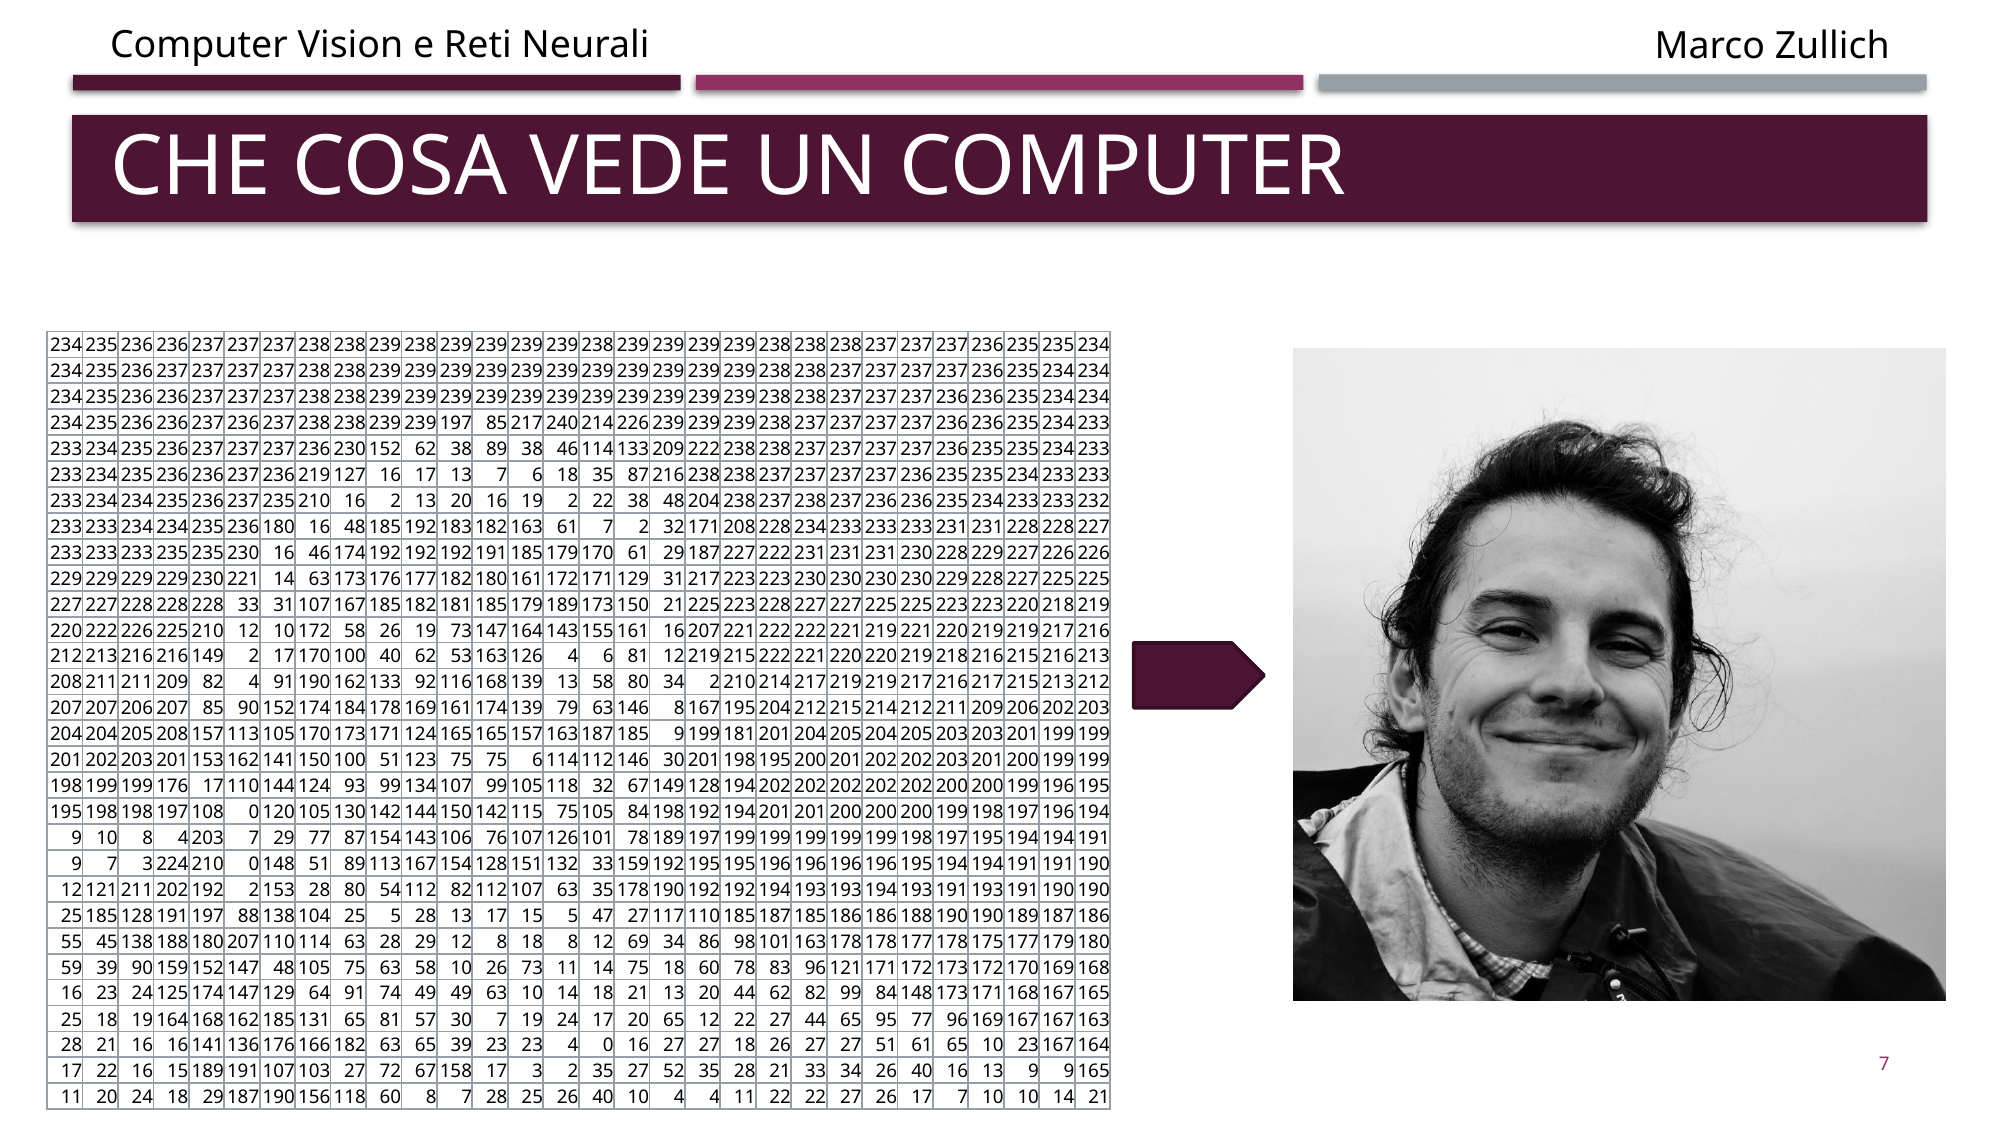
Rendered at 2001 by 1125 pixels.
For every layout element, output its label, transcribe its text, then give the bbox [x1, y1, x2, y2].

table_cell 233 [48, 462, 82, 486]
table_cell 238 [296, 384, 330, 408]
table_cell 73 [509, 955, 542, 979]
table_cell 124 [296, 773, 330, 797]
table_cell 187 [757, 903, 790, 927]
table_cell 216 [119, 643, 153, 668]
table_cell 101 [580, 825, 613, 849]
table_cell 199 [1040, 721, 1074, 745]
table_cell 107 [509, 825, 542, 849]
table_cell 14 [580, 955, 613, 979]
table_cell 105 [261, 721, 294, 745]
table_cell 237 [225, 488, 259, 512]
table_cell 185 [367, 592, 401, 616]
table_cell 21 [650, 592, 684, 616]
table_cell 17 [473, 1058, 507, 1082]
table_cell 31 [261, 592, 294, 616]
table_cell 196 [757, 851, 790, 875]
table_cell 191 [225, 1058, 259, 1082]
table_cell 16 [934, 1058, 967, 1082]
table_cell 65 [402, 1032, 436, 1056]
table_header 237 [190, 332, 223, 357]
table_cell 221 [721, 618, 755, 642]
table_header 236 [119, 332, 153, 357]
table_cell 114 [580, 436, 613, 460]
table_cell 239 [650, 358, 684, 382]
table_cell 233 [1040, 462, 1074, 486]
table_cell 60 [686, 955, 719, 979]
table_cell 211 [119, 669, 153, 694]
table_cell 203 [934, 721, 967, 745]
table_cell 228 [969, 566, 1003, 590]
table_cell 237 [261, 358, 294, 382]
table_cell 237 [261, 384, 294, 408]
table_header 239 [438, 332, 471, 357]
table_cell 189 [650, 825, 684, 849]
table_cell 225 [686, 592, 719, 616]
table_cell 27 [650, 1032, 684, 1056]
table_cell 29 [650, 540, 684, 564]
table_cell 44 [721, 980, 755, 1005]
table_cell 118 [544, 773, 578, 797]
table_cell 181 [438, 592, 471, 616]
table_cell 199 [828, 825, 861, 849]
table_cell 59 [48, 955, 82, 979]
table_cell 196 [863, 851, 897, 875]
table_cell 219 [686, 643, 719, 668]
table_cell 141 [190, 1032, 223, 1056]
table_cell 209 [650, 436, 684, 460]
table_cell 223 [969, 592, 1003, 616]
table_cell 237 [154, 358, 188, 382]
table_cell 155 [580, 618, 613, 642]
table_cell 203 [969, 721, 1003, 745]
table_cell 235 [154, 488, 188, 512]
table_cell 225 [154, 618, 188, 642]
table_cell 17 [580, 1006, 613, 1031]
table_cell 180 [190, 929, 223, 953]
table_cell 90 [225, 695, 259, 719]
table_cell 143 [402, 825, 436, 849]
table_cell 203 [190, 825, 223, 849]
table_cell 113 [225, 721, 259, 745]
table_cell 206 [1005, 695, 1038, 719]
table_cell 194 [934, 851, 967, 875]
table_cell 211 [934, 695, 967, 719]
table_cell 80 [331, 877, 365, 901]
table_cell 171 [580, 566, 613, 590]
table_cell 195 [757, 747, 790, 771]
table_cell 228 [1005, 514, 1038, 538]
table_cell 239 [544, 358, 578, 382]
table_cell 7 [473, 1006, 507, 1031]
table_cell 23 [83, 980, 117, 1005]
table_cell 237 [792, 462, 826, 486]
table_cell 17 [473, 903, 507, 927]
table_cell 157 [509, 721, 542, 745]
table_cell 73 [438, 618, 471, 642]
table_cell 116 [438, 669, 471, 694]
table_cell 13 [650, 980, 684, 1005]
table_cell 200 [863, 799, 897, 823]
table_cell 234 [969, 488, 1003, 512]
table_cell 64 [296, 980, 330, 1005]
table_cell 198 [721, 747, 755, 771]
table_cell 217 [898, 669, 932, 694]
table_cell 28 [48, 1032, 82, 1056]
table_cell 233 [48, 540, 82, 564]
table_cell 201 [757, 799, 790, 823]
table_cell 18 [509, 929, 542, 953]
table_cell 127 [331, 462, 365, 486]
table_cell 53 [438, 643, 471, 668]
table_cell 99 [828, 980, 861, 1005]
table_cell 235 [83, 384, 117, 408]
table_cell 237 [863, 358, 897, 382]
table_cell 107 [296, 592, 330, 616]
table_cell 19 [119, 1006, 153, 1031]
table_cell 21 [1076, 1084, 1109, 1108]
table_cell 239 [509, 384, 542, 408]
table_cell 167 [686, 695, 719, 719]
table_cell 236 [898, 488, 932, 512]
table_cell 239 [509, 358, 542, 382]
table_cell 208 [154, 721, 188, 745]
table_cell 10 [969, 1032, 1003, 1056]
table_cell 192 [686, 877, 719, 901]
table_cell 26 [863, 1084, 897, 1108]
table_cell 223 [757, 566, 790, 590]
table_cell 190 [934, 903, 967, 927]
table_cell 8 [650, 695, 684, 719]
table_cell 239 [367, 384, 401, 408]
table_cell 193 [969, 877, 1003, 901]
table_cell 235 [154, 540, 188, 564]
table_cell 29 [261, 825, 294, 849]
table_cell 219 [863, 618, 897, 642]
table_cell 237 [828, 436, 861, 460]
table_cell 143 [544, 618, 578, 642]
table_cell 225 [898, 592, 932, 616]
table_cell 204 [863, 721, 897, 745]
table_cell 237 [190, 436, 223, 460]
table_cell 187 [1040, 903, 1074, 927]
table_cell 139 [509, 669, 542, 694]
table_cell 98 [721, 929, 755, 953]
table_cell 172 [544, 566, 578, 590]
table_cell 150 [296, 747, 330, 771]
table_cell 212 [898, 695, 932, 719]
table_cell 35 [686, 1058, 719, 1082]
table_cell 182 [331, 1032, 365, 1056]
table_cell 237 [828, 358, 861, 382]
table_cell 163 [473, 643, 507, 668]
table_cell 161 [615, 618, 649, 642]
table_cell 198 [969, 799, 1003, 823]
table_cell 226 [1040, 540, 1074, 564]
table_cell 180 [473, 566, 507, 590]
table_cell 207 [48, 695, 82, 719]
table_cell 230 [190, 566, 223, 590]
table_cell 40 [367, 643, 401, 668]
table_cell 26 [757, 1032, 790, 1056]
table_cell 2 [367, 488, 401, 512]
table_cell 18 [544, 462, 578, 486]
table_cell 200 [1005, 747, 1038, 771]
table_cell 234 [1076, 384, 1109, 408]
table_cell 63 [331, 929, 365, 953]
table_header 239 [509, 332, 542, 357]
table_cell 74 [367, 980, 401, 1005]
table_cell 200 [969, 773, 1003, 797]
table_cell 199 [686, 721, 719, 745]
table_cell 28 [402, 903, 436, 927]
table_cell 210 [190, 618, 223, 642]
table_cell 235 [119, 462, 153, 486]
table_cell 81 [615, 643, 649, 668]
table_cell 201 [686, 747, 719, 771]
table_header 238 [402, 332, 436, 357]
table_cell 112 [473, 877, 507, 901]
table_cell 65 [650, 1006, 684, 1031]
table_cell 180 [1076, 929, 1109, 953]
table_cell 16 [473, 488, 507, 512]
table_cell 234 [48, 384, 82, 408]
table_cell 164 [154, 1006, 188, 1031]
table_cell 230 [331, 436, 365, 460]
table_cell 199 [83, 773, 117, 797]
table_cell 163 [544, 721, 578, 745]
table_cell 203 [119, 747, 153, 771]
table_cell 63 [473, 980, 507, 1005]
table_cell 169 [1040, 955, 1074, 979]
table_cell 154 [367, 825, 401, 849]
table_cell 231 [792, 540, 826, 564]
table_cell 193 [792, 877, 826, 901]
table_cell 30 [438, 1006, 471, 1031]
table_cell 233 [863, 514, 897, 538]
table_cell 3 [119, 851, 153, 875]
table_cell 107 [261, 1058, 294, 1082]
table_cell 187 [225, 1084, 259, 1108]
table_cell 126 [544, 825, 578, 849]
table_cell 239 [544, 384, 578, 408]
table_cell 35 [580, 877, 613, 901]
table_cell 239 [473, 358, 507, 382]
table_cell 12 [686, 1006, 719, 1031]
table_cell 195 [48, 799, 82, 823]
table_cell 27 [331, 1058, 365, 1082]
table_cell 28 [721, 1058, 755, 1082]
table_cell 211 [119, 877, 153, 901]
table_cell 133 [615, 436, 649, 460]
table_cell 161 [438, 695, 471, 719]
table_cell 9 [48, 851, 82, 875]
table_cell 239 [402, 410, 436, 434]
table_cell 239 [367, 358, 401, 382]
table_cell 10 [261, 618, 294, 642]
table_cell 233 [1040, 488, 1074, 512]
table_cell 104 [296, 903, 330, 927]
table_cell 158 [438, 1058, 471, 1082]
table_cell 202 [792, 773, 826, 797]
table_cell 86 [686, 929, 719, 953]
table_cell 217 [686, 566, 719, 590]
table_cell 239 [473, 384, 507, 408]
table_cell 130 [331, 799, 365, 823]
table_cell 229 [969, 540, 1003, 564]
table_cell 196 [1040, 773, 1074, 797]
table_cell 114 [296, 929, 330, 953]
table_cell 236 [863, 488, 897, 512]
table_cell 236 [190, 462, 223, 486]
table_header 235 [1040, 332, 1074, 357]
table_cell 17 [261, 643, 294, 668]
table_cell 236 [119, 410, 153, 434]
table_cell 199 [792, 825, 826, 849]
table_cell 235 [1005, 436, 1038, 460]
table_cell 168 [1005, 980, 1038, 1005]
table_cell 235 [119, 436, 153, 460]
table_cell 121 [83, 877, 117, 901]
table_cell 193 [898, 877, 932, 901]
table_cell 76 [473, 825, 507, 849]
table_cell 17 [402, 462, 436, 486]
table_cell 227 [792, 592, 826, 616]
table_cell 91 [331, 980, 365, 1005]
table_cell 237 [757, 462, 790, 486]
table_cell 10 [509, 980, 542, 1005]
table_cell 21 [83, 1032, 117, 1056]
table_cell 222 [686, 436, 719, 460]
table_cell 10 [83, 825, 117, 849]
table_cell 234 [119, 488, 153, 512]
table_cell 222 [83, 618, 117, 642]
table_cell 115 [509, 799, 542, 823]
table_cell 30 [650, 747, 684, 771]
table_cell 208 [48, 669, 82, 694]
table_cell 237 [828, 410, 861, 434]
table_cell 200 [934, 773, 967, 797]
table_cell 162 [225, 1006, 259, 1031]
table_cell 18 [83, 1006, 117, 1031]
table_cell 216 [154, 643, 188, 668]
table_cell 239 [650, 410, 684, 434]
table_cell 219 [296, 462, 330, 486]
table_cell 93 [331, 773, 365, 797]
table_cell 219 [863, 669, 897, 694]
table_cell 217 [969, 669, 1003, 694]
table_cell 172 [969, 955, 1003, 979]
table_cell 233 [48, 488, 82, 512]
table_cell 230 [792, 566, 826, 590]
table_cell 29 [402, 929, 436, 953]
table_cell 238 [721, 462, 755, 486]
table_cell 6 [509, 462, 542, 486]
table_cell 234 [1076, 358, 1109, 382]
table_cell 232 [1076, 488, 1109, 512]
table_cell 61 [544, 514, 578, 538]
table_cell 237 [863, 384, 897, 408]
table_cell 238 [721, 488, 755, 512]
table_cell 92 [402, 669, 436, 694]
table_cell 24 [119, 980, 153, 1005]
table_cell 239 [686, 358, 719, 382]
table_cell 23 [509, 1032, 542, 1056]
table_cell 215 [1005, 669, 1038, 694]
table_cell 131 [296, 1006, 330, 1031]
table_header 237 [934, 332, 967, 357]
table_cell 16 [650, 618, 684, 642]
table_cell 19 [509, 488, 542, 512]
table_cell 176 [367, 566, 401, 590]
table_cell 75 [615, 955, 649, 979]
table_cell 199 [1040, 747, 1074, 771]
table_cell 8 [119, 825, 153, 849]
table_cell 185 [367, 514, 401, 538]
table_cell 175 [969, 929, 1003, 953]
table_cell 214 [757, 669, 790, 694]
table_cell 233 [48, 436, 82, 460]
table_header 238 [828, 332, 861, 357]
table_cell 110 [261, 929, 294, 953]
table_cell 148 [898, 980, 932, 1005]
table_cell 237 [863, 410, 897, 434]
table_cell 20 [438, 488, 471, 512]
table_cell 191 [473, 540, 507, 564]
table_cell 199 [721, 825, 755, 849]
table_cell 234 [1005, 462, 1038, 486]
table_cell 164 [509, 618, 542, 642]
table_cell 178 [615, 877, 649, 901]
table_cell 203 [934, 747, 967, 771]
table_cell 190 [296, 669, 330, 694]
table_cell 173 [580, 592, 613, 616]
table_cell 201 [792, 799, 826, 823]
table_cell 229 [934, 566, 967, 590]
table_cell 100 [331, 643, 365, 668]
table_cell 239 [402, 358, 436, 382]
table_cell 198 [650, 799, 684, 823]
table_cell 2 [615, 514, 649, 538]
table_cell 11 [721, 1084, 755, 1108]
table_cell 7 [580, 514, 613, 538]
table_cell 207 [225, 929, 259, 953]
table_cell 233 [119, 540, 153, 564]
table_cell 32 [650, 514, 684, 538]
table_cell 89 [473, 436, 507, 460]
table_cell 178 [934, 929, 967, 953]
table_cell 0 [580, 1032, 613, 1056]
table_cell 101 [757, 929, 790, 953]
table_cell 197 [438, 410, 471, 434]
table_cell 207 [154, 695, 188, 719]
table_cell 220 [863, 643, 897, 668]
table_cell 153 [190, 747, 223, 771]
table_cell 227 [1005, 540, 1038, 564]
table_cell 27 [686, 1032, 719, 1056]
table_cell 234 [83, 462, 117, 486]
table_cell 228 [757, 592, 790, 616]
table_cell 65 [828, 1006, 861, 1031]
table_cell 239 [438, 358, 471, 382]
table_cell 194 [1040, 825, 1074, 849]
table_cell 217 [792, 669, 826, 694]
table_cell 219 [828, 669, 861, 694]
table_cell 186 [1076, 903, 1109, 927]
table_cell 236 [969, 358, 1003, 382]
table_cell 165 [473, 721, 507, 745]
table_header 239 [473, 332, 507, 357]
table_cell 239 [580, 384, 613, 408]
table_cell 237 [225, 384, 259, 408]
table_cell 197 [1005, 799, 1038, 823]
table_cell 138 [119, 929, 153, 953]
table_cell 208 [721, 514, 755, 538]
table_cell 82 [190, 669, 223, 694]
table_cell 220 [1005, 592, 1038, 616]
table_cell 96 [934, 1006, 967, 1031]
table_cell 204 [48, 721, 82, 745]
table_cell 152 [367, 436, 401, 460]
table_cell 128 [686, 773, 719, 797]
table_cell 237 [898, 410, 932, 434]
table_cell 34 [650, 669, 684, 694]
table_cell 226 [1076, 540, 1109, 564]
table_cell 194 [757, 877, 790, 901]
table_cell 132 [544, 851, 578, 875]
table_cell 9 [1040, 1058, 1074, 1082]
table_cell 198 [119, 799, 153, 823]
table_cell 235 [969, 436, 1003, 460]
table_cell 162 [331, 669, 365, 694]
table_cell 185 [509, 540, 542, 564]
table_cell 239 [615, 384, 649, 408]
table_cell 173 [934, 980, 967, 1005]
table_cell 237 [190, 358, 223, 382]
table_cell 4 [154, 825, 188, 849]
table_header 238 [331, 332, 365, 357]
table_cell 33 [225, 592, 259, 616]
table_cell 6 [509, 747, 542, 771]
table_cell 27 [757, 1006, 790, 1031]
table_cell 235 [83, 410, 117, 434]
table_cell 7 [934, 1084, 967, 1108]
table_cell 194 [721, 799, 755, 823]
table_cell 162 [225, 747, 259, 771]
table_cell 49 [438, 980, 471, 1005]
table_cell 19 [509, 1006, 542, 1031]
table_cell 165 [1076, 1058, 1109, 1082]
table_cell 215 [1005, 643, 1038, 668]
table_cell 34 [650, 929, 684, 953]
table_cell 52 [650, 1058, 684, 1082]
table_cell 165 [438, 721, 471, 745]
table_cell 142 [367, 799, 401, 823]
table_cell 189 [190, 1058, 223, 1082]
table_cell 212 [48, 643, 82, 668]
table_cell 237 [898, 384, 932, 408]
table_cell 223 [934, 592, 967, 616]
table_cell 9 [650, 721, 684, 745]
table_cell 159 [154, 955, 188, 979]
table_cell 210 [721, 669, 755, 694]
table_cell 6 [580, 643, 613, 668]
table_cell 55 [48, 929, 82, 953]
table_cell 237 [190, 410, 223, 434]
table_cell 87 [331, 825, 365, 849]
table_cell 149 [190, 643, 223, 668]
table_cell 8 [402, 1084, 436, 1108]
table_cell 16 [119, 1032, 153, 1056]
table_cell 63 [296, 566, 330, 590]
table_cell 200 [828, 799, 861, 823]
table_cell 18 [721, 1032, 755, 1056]
table_cell 229 [119, 566, 153, 590]
table_cell 167 [1005, 1006, 1038, 1031]
table_cell 27 [828, 1032, 861, 1056]
table_cell 195 [898, 851, 932, 875]
table_cell 216 [934, 669, 967, 694]
table_cell 201 [154, 747, 188, 771]
table_cell 192 [686, 799, 719, 823]
table_cell 207 [83, 695, 117, 719]
table_cell 12 [438, 929, 471, 953]
table_cell 190 [1076, 877, 1109, 901]
table_cell 21 [615, 980, 649, 1005]
table_cell 7 [473, 462, 507, 486]
table_cell 171 [863, 955, 897, 979]
table_cell 221 [792, 643, 826, 668]
table_cell 195 [1076, 773, 1109, 797]
table_cell 235 [1005, 410, 1038, 434]
table_cell 233 [898, 514, 932, 538]
table_cell 237 [261, 436, 294, 460]
table_cell 5 [367, 903, 401, 927]
table_cell 82 [438, 877, 471, 901]
table_cell 77 [296, 825, 330, 849]
table_cell 105 [580, 799, 613, 823]
table_cell 45 [83, 929, 117, 953]
table_cell 198 [48, 773, 82, 797]
table_cell 170 [580, 540, 613, 564]
table_header 235 [83, 332, 117, 357]
table_cell 205 [898, 721, 932, 745]
table_cell 238 [296, 358, 330, 382]
table_cell 22 [83, 1058, 117, 1082]
table_cell 196 [828, 851, 861, 875]
table_cell 24 [544, 1006, 578, 1031]
table_cell 190 [969, 903, 1003, 927]
table_cell 31 [650, 566, 684, 590]
table_cell 197 [934, 825, 967, 849]
table_cell 4 [225, 669, 259, 694]
table_cell 63 [367, 1032, 401, 1056]
table_cell 216 [969, 643, 1003, 668]
table_cell 48 [650, 488, 684, 512]
table_cell 62 [402, 436, 436, 460]
table_cell 223 [721, 592, 755, 616]
table_cell 139 [509, 695, 542, 719]
table_cell 185 [83, 903, 117, 927]
table_cell 228 [119, 592, 153, 616]
table_cell 204 [792, 721, 826, 745]
table_cell 63 [367, 955, 401, 979]
table_cell 239 [438, 384, 471, 408]
table_cell 204 [757, 695, 790, 719]
table_cell 12 [48, 877, 82, 901]
table_cell 144 [261, 773, 294, 797]
table_cell 192 [402, 540, 436, 564]
table_cell 153 [261, 877, 294, 901]
table_cell 179 [509, 592, 542, 616]
table_cell 199 [1076, 747, 1109, 771]
table_cell 219 [1076, 592, 1109, 616]
table_cell 12 [580, 929, 613, 953]
table_cell 191 [1076, 825, 1109, 849]
table_cell 152 [261, 695, 294, 719]
table_cell 233 [1076, 436, 1109, 460]
table_cell 182 [438, 566, 471, 590]
table_cell 147 [225, 955, 259, 979]
table_cell 58 [402, 955, 436, 979]
table_cell 231 [828, 540, 861, 564]
table_cell 190 [1076, 851, 1109, 875]
table_cell 128 [119, 903, 153, 927]
table_cell 2 [225, 643, 259, 668]
table_cell 225 [1040, 566, 1074, 590]
table_cell 238 [296, 410, 330, 434]
table_cell 61 [615, 540, 649, 564]
table_cell 113 [367, 851, 401, 875]
table_cell 144 [402, 799, 436, 823]
table_header 236 [154, 332, 188, 357]
table_cell 165 [1076, 980, 1109, 1005]
table_cell 234 [83, 488, 117, 512]
table_cell 10 [615, 1084, 649, 1108]
table_cell 147 [225, 980, 259, 1005]
table_cell 16 [296, 514, 330, 538]
table_cell 12 [650, 643, 684, 668]
table_cell 14 [1040, 1084, 1074, 1108]
table_cell 239 [650, 384, 684, 408]
table_cell 26 [473, 955, 507, 979]
table_cell 195 [969, 825, 1003, 849]
table_cell 57 [402, 1006, 436, 1031]
table_cell 234 [1040, 410, 1074, 434]
table_cell 239 [686, 384, 719, 408]
table_cell 236 [969, 410, 1003, 434]
table_cell 128 [473, 851, 507, 875]
table_cell 58 [331, 618, 365, 642]
table_cell 28 [367, 929, 401, 953]
table_cell 238 [721, 436, 755, 460]
table_cell 46 [544, 436, 578, 460]
table_cell 107 [509, 877, 542, 901]
table_cell 204 [83, 721, 117, 745]
table_cell 240 [544, 410, 578, 434]
table_header 239 [650, 332, 684, 357]
table_cell 22 [721, 1006, 755, 1031]
table_cell 182 [473, 514, 507, 538]
table_cell 170 [1005, 955, 1038, 979]
table_cell 15 [154, 1058, 188, 1082]
table_cell 141 [261, 747, 294, 771]
table_cell 11 [48, 1084, 82, 1108]
table_cell 168 [190, 1006, 223, 1031]
table_cell 5 [544, 903, 578, 927]
table_cell 211 [83, 669, 117, 694]
table_cell 3 [509, 1058, 542, 1082]
table_cell 40 [580, 1084, 613, 1108]
table_cell 195 [686, 851, 719, 875]
table_cell 8 [473, 929, 507, 953]
table_cell 190 [650, 877, 684, 901]
table_cell 48 [331, 514, 365, 538]
table_cell 194 [1076, 799, 1109, 823]
table_cell 4 [686, 1084, 719, 1108]
table_cell 202 [863, 747, 897, 771]
table_cell 199 [1005, 773, 1038, 797]
table_cell 197 [686, 825, 719, 849]
table_cell 222 [757, 540, 790, 564]
table_cell 107 [438, 773, 471, 797]
table_cell 51 [296, 851, 330, 875]
table_cell 9 [1005, 1058, 1038, 1082]
table_cell 188 [898, 903, 932, 927]
table_cell 18 [580, 980, 613, 1005]
table_cell 167 [1040, 1006, 1074, 1031]
table_cell 212 [1076, 669, 1109, 694]
table_cell 10 [438, 955, 471, 979]
table_cell 21 [757, 1058, 790, 1082]
table_cell 123 [402, 747, 436, 771]
table_cell 202 [1040, 695, 1074, 719]
table_cell 7 [83, 851, 117, 875]
table_cell 176 [154, 773, 188, 797]
table_cell 78 [615, 825, 649, 849]
table_cell 231 [934, 514, 967, 538]
table_cell 108 [190, 799, 223, 823]
table_cell 16 [615, 1032, 649, 1056]
table_cell 209 [154, 669, 188, 694]
table_cell 192 [650, 851, 684, 875]
table_cell 230 [828, 566, 861, 590]
table_cell 194 [863, 877, 897, 901]
table_cell 171 [686, 514, 719, 538]
table_cell 209 [969, 695, 1003, 719]
table_cell 13 [969, 1058, 1003, 1082]
table_cell 233 [1076, 462, 1109, 486]
table_cell 164 [1076, 1032, 1109, 1056]
table_cell 61 [898, 1032, 932, 1056]
table_cell 180 [261, 514, 294, 538]
table_cell 187 [686, 540, 719, 564]
table_header 238 [296, 332, 330, 357]
picture [1293, 348, 1947, 1002]
table_cell 201 [1005, 721, 1038, 745]
table_cell 22 [792, 1084, 826, 1108]
table_cell 25 [48, 903, 82, 927]
table_cell 172 [296, 618, 330, 642]
table_cell 112 [402, 877, 436, 901]
table_cell 220 [934, 618, 967, 642]
table_cell 235 [934, 462, 967, 486]
table_cell 75 [331, 955, 365, 979]
table_cell 202 [863, 773, 897, 797]
table_cell 75 [544, 799, 578, 823]
table_cell 224 [154, 851, 188, 875]
table_cell 163 [1076, 1006, 1109, 1031]
table_cell 210 [296, 488, 330, 512]
table_cell 234 [48, 410, 82, 434]
table_cell 235 [83, 358, 117, 382]
table_cell 23 [1005, 1032, 1038, 1056]
table_cell 100 [331, 747, 365, 771]
table_cell 238 [757, 384, 790, 408]
table_header 237 [898, 332, 932, 357]
table_cell 112 [580, 747, 613, 771]
table_cell 178 [863, 929, 897, 953]
table_cell 47 [580, 903, 613, 927]
table_cell 222 [757, 618, 790, 642]
table_cell 156 [296, 1084, 330, 1108]
table_cell 159 [615, 851, 649, 875]
table_cell 106 [438, 825, 471, 849]
table_cell 202 [898, 773, 932, 797]
table_cell 227 [721, 540, 755, 564]
table_cell 236 [898, 462, 932, 486]
table_cell 20 [686, 980, 719, 1005]
table_cell 182 [402, 592, 436, 616]
table_cell 13 [438, 462, 471, 486]
table_cell 230 [898, 566, 932, 590]
table_cell 201 [48, 747, 82, 771]
table_cell 203 [1076, 695, 1109, 719]
table_cell 77 [898, 1006, 932, 1031]
table_cell 214 [863, 695, 897, 719]
table_cell 193 [828, 877, 861, 901]
table_cell 38 [438, 436, 471, 460]
table_cell 8 [544, 929, 578, 953]
table_cell 234 [1040, 358, 1074, 382]
table_cell 198 [83, 799, 117, 823]
table_cell 234 [1040, 384, 1074, 408]
table_cell 27 [615, 903, 649, 927]
table_cell 177 [402, 566, 436, 590]
table_cell 217 [509, 410, 542, 434]
table_cell 138 [261, 903, 294, 927]
table_cell 236 [154, 384, 188, 408]
table_cell 185 [615, 721, 649, 745]
table_cell 197 [154, 799, 188, 823]
table_cell 65 [331, 1006, 365, 1031]
table_header 234 [48, 332, 82, 357]
text_box [1131, 641, 1266, 710]
table_cell 215 [828, 695, 861, 719]
table_cell 67 [615, 773, 649, 797]
table_cell 220 [828, 643, 861, 668]
table_cell 191 [1005, 851, 1038, 875]
table_cell 186 [828, 903, 861, 927]
table_cell 24 [119, 1084, 153, 1108]
table_cell 229 [48, 566, 82, 590]
table_cell 185 [473, 592, 507, 616]
table_cell 195 [721, 851, 755, 875]
table_cell 226 [615, 410, 649, 434]
table_cell 15 [509, 903, 542, 927]
table_cell 235 [190, 514, 223, 538]
table_cell 34 [828, 1058, 861, 1082]
table_cell 192 [190, 877, 223, 901]
table_cell 236 [154, 462, 188, 486]
table_cell 183 [438, 514, 471, 538]
table_cell 90 [119, 955, 153, 979]
table_cell 216 [1040, 643, 1074, 668]
table_cell 228 [757, 514, 790, 538]
table_cell 238 [757, 410, 790, 434]
table_cell 110 [225, 773, 259, 797]
table_cell 238 [686, 462, 719, 486]
table_cell 177 [1005, 929, 1038, 953]
slide_number 7 [1732, 1034, 1905, 1095]
table_cell 133 [367, 669, 401, 694]
table_cell 189 [544, 592, 578, 616]
table_cell 173 [331, 721, 365, 745]
table_cell 185 [792, 903, 826, 927]
table_cell 72 [367, 1058, 401, 1082]
table_cell 25 [331, 903, 365, 927]
table_header 238 [580, 332, 613, 357]
table_cell 213 [83, 643, 117, 668]
table_cell 226 [119, 618, 153, 642]
table_cell 7 [225, 825, 259, 849]
table_cell 171 [969, 980, 1003, 1005]
table_cell 35 [580, 462, 613, 486]
table_cell 17 [898, 1084, 932, 1108]
table_cell 167 [1040, 980, 1074, 1005]
table_cell 27 [792, 1032, 826, 1056]
table_cell 152 [190, 955, 223, 979]
table_cell 40 [898, 1058, 932, 1082]
table_cell 233 [1076, 410, 1109, 434]
table_cell 218 [1040, 592, 1074, 616]
table_cell 27 [828, 1084, 861, 1108]
table_header 239 [615, 332, 649, 357]
table_cell 191 [934, 877, 967, 901]
table_cell 192 [367, 540, 401, 564]
table_cell 201 [969, 747, 1003, 771]
table_header 234 [1076, 332, 1109, 357]
table_cell 121 [828, 955, 861, 979]
table_cell 231 [969, 514, 1003, 538]
table_cell 228 [190, 592, 223, 616]
table_cell 219 [969, 618, 1003, 642]
table_cell 207 [686, 618, 719, 642]
table_cell 235 [190, 540, 223, 564]
table_cell 227 [828, 592, 861, 616]
table_cell 236 [119, 358, 153, 382]
title Che cosa vede un computer [95, 124, 1905, 219]
table_cell 236 [969, 384, 1003, 408]
table_cell 136 [225, 1032, 259, 1056]
table_cell 67 [402, 1058, 436, 1082]
table_cell 221 [828, 618, 861, 642]
table_cell 20 [615, 1006, 649, 1031]
table_cell 236 [225, 514, 259, 538]
table_cell 197 [190, 903, 223, 927]
table_header 235 [1005, 332, 1038, 357]
table_cell 221 [898, 618, 932, 642]
table_cell 10 [969, 1084, 1003, 1108]
table_cell 236 [934, 436, 967, 460]
table_cell 237 [261, 410, 294, 434]
table_cell 236 [934, 410, 967, 434]
table_cell 239 [721, 384, 755, 408]
table_cell 80 [615, 669, 649, 694]
table_cell 27 [615, 1058, 649, 1082]
table_cell 237 [828, 488, 861, 512]
table_cell 169 [402, 695, 436, 719]
table_cell 233 [83, 514, 117, 538]
table_cell 198 [898, 825, 932, 849]
table_cell 81 [367, 1006, 401, 1031]
table_cell 149 [650, 773, 684, 797]
table_cell 230 [863, 566, 897, 590]
table_cell 239 [402, 384, 436, 408]
table_cell 229 [83, 566, 117, 590]
table_cell 63 [580, 695, 613, 719]
table_cell 202 [83, 747, 117, 771]
table_cell 146 [615, 747, 649, 771]
table_header 238 [757, 332, 790, 357]
table_cell 199 [934, 799, 967, 823]
table_cell 200 [898, 799, 932, 823]
table_cell 170 [296, 643, 330, 668]
table_cell 10 [1005, 1084, 1038, 1108]
table_cell 227 [1005, 566, 1038, 590]
table_cell 237 [934, 358, 967, 382]
table_cell 54 [367, 877, 401, 901]
table_cell 194 [969, 851, 1003, 875]
table_cell 225 [1076, 566, 1109, 590]
table_cell 117 [650, 903, 684, 927]
table_cell 215 [721, 643, 755, 668]
table_cell 222 [792, 618, 826, 642]
table_cell 227 [1076, 514, 1109, 538]
table_cell 29 [190, 1084, 223, 1108]
table_cell 181 [721, 721, 755, 745]
table_cell 205 [119, 721, 153, 745]
table_cell 174 [296, 695, 330, 719]
table_cell 234 [154, 514, 188, 538]
table_cell 0 [225, 799, 259, 823]
table_cell 28 [296, 877, 330, 901]
table_cell 32 [580, 773, 613, 797]
table_cell 191 [154, 903, 188, 927]
table_cell 202 [757, 773, 790, 797]
table_cell 192 [402, 514, 436, 538]
table_cell 2 [544, 488, 578, 512]
table_cell 146 [615, 695, 649, 719]
table_cell 233 [48, 514, 82, 538]
table_cell 170 [296, 721, 330, 745]
table_cell 14 [261, 566, 294, 590]
table_cell 187 [580, 721, 613, 745]
table_cell 87 [615, 462, 649, 486]
table_cell 231 [863, 540, 897, 564]
table_cell 48 [261, 955, 294, 979]
table_cell 194 [1005, 825, 1038, 849]
table_cell 230 [225, 540, 259, 564]
table_cell 191 [1005, 877, 1038, 901]
table_cell 239 [367, 410, 401, 434]
table_cell 235 [934, 488, 967, 512]
table_cell 167 [402, 851, 436, 875]
table_cell 124 [402, 721, 436, 745]
table_cell 217 [1040, 618, 1074, 642]
table_cell 237 [190, 384, 223, 408]
table_cell 236 [934, 384, 967, 408]
table_cell 88 [225, 903, 259, 927]
table_cell 126 [509, 643, 542, 668]
table_cell 18 [154, 1084, 188, 1108]
table_cell 79 [544, 695, 578, 719]
table_cell 238 [331, 358, 365, 382]
table_cell 150 [438, 799, 471, 823]
table_cell 134 [402, 773, 436, 797]
table_cell 199 [757, 825, 790, 849]
table_cell 228 [1040, 514, 1074, 538]
table_cell 39 [438, 1032, 471, 1056]
table_cell 237 [225, 436, 259, 460]
table_cell 220 [48, 618, 82, 642]
table_cell 201 [828, 747, 861, 771]
table_cell 238 [331, 410, 365, 434]
table_cell 173 [331, 566, 365, 590]
table_cell 2 [225, 877, 259, 901]
table_cell 11 [544, 955, 578, 979]
table_cell 195 [721, 695, 755, 719]
table_cell 184 [331, 695, 365, 719]
table_cell 216 [1076, 618, 1109, 642]
table_cell 236 [154, 436, 188, 460]
table_cell 192 [721, 877, 755, 901]
table_cell 179 [1040, 929, 1074, 953]
table_cell 236 [225, 410, 259, 434]
table_cell 169 [969, 1006, 1003, 1031]
table_cell 239 [580, 358, 613, 382]
table_cell 206 [119, 695, 153, 719]
table_cell 125 [154, 980, 188, 1005]
table_cell 167 [331, 592, 365, 616]
table_cell 236 [261, 462, 294, 486]
table_cell 22 [580, 488, 613, 512]
table_cell 39 [83, 955, 117, 979]
table_cell 16 [261, 540, 294, 564]
table_cell 120 [261, 799, 294, 823]
table_cell 83 [757, 955, 790, 979]
table_cell 235 [969, 462, 1003, 486]
table_cell 188 [154, 929, 188, 953]
table_cell 18 [650, 955, 684, 979]
table_cell 75 [438, 747, 471, 771]
table_cell 82 [792, 980, 826, 1005]
table_cell 234 [1040, 436, 1074, 460]
table_cell 46 [296, 540, 330, 564]
table_cell 105 [296, 799, 330, 823]
table_cell 62 [402, 643, 436, 668]
table_cell 238 [757, 358, 790, 382]
table_cell 84 [615, 799, 649, 823]
table_header 238 [792, 332, 826, 357]
table_cell 16 [331, 488, 365, 512]
table_cell 237 [225, 462, 259, 486]
table_cell 173 [934, 955, 967, 979]
table_cell 227 [48, 592, 82, 616]
table_cell 161 [509, 566, 542, 590]
table_cell 75 [473, 747, 507, 771]
table_cell 129 [261, 980, 294, 1005]
table_cell 178 [828, 929, 861, 953]
table_cell 0 [225, 851, 259, 875]
table_cell 4 [544, 643, 578, 668]
table_cell 235 [1005, 384, 1038, 408]
table_cell 214 [580, 410, 613, 434]
table_cell 26 [544, 1084, 578, 1108]
table_cell 26 [863, 1058, 897, 1082]
table_cell 201 [757, 721, 790, 745]
table_cell 63 [544, 877, 578, 901]
table_cell 238 [331, 384, 365, 408]
table_cell 13 [438, 903, 471, 927]
table_cell 91 [261, 669, 294, 694]
table_cell 174 [331, 540, 365, 564]
table_cell 190 [261, 1084, 294, 1108]
table_cell 228 [934, 540, 967, 564]
table_cell 84 [863, 980, 897, 1005]
table_cell 2 [544, 1058, 578, 1082]
table_cell 185 [261, 1006, 294, 1031]
table_header 237 [225, 332, 259, 357]
table_cell 171 [367, 721, 401, 745]
table_cell 202 [828, 773, 861, 797]
table_cell 13 [402, 488, 436, 512]
table_cell 236 [154, 410, 188, 434]
table_cell 238 [757, 436, 790, 460]
table_cell 16 [367, 462, 401, 486]
table_cell 103 [296, 1058, 330, 1082]
table_cell 234 [48, 358, 82, 382]
table_cell 233 [83, 540, 117, 564]
table_cell 236 [119, 384, 153, 408]
table_cell 69 [615, 929, 649, 953]
table_cell 35 [580, 1058, 613, 1082]
table_cell 234 [792, 514, 826, 538]
table_cell 166 [296, 1032, 330, 1056]
table_cell 199 [119, 773, 153, 797]
table_cell 33 [580, 851, 613, 875]
table_cell 237 [863, 462, 897, 486]
table_cell 230 [898, 540, 932, 564]
table_cell 228 [154, 592, 188, 616]
table_cell 235 [261, 488, 294, 512]
table_cell 33 [792, 1058, 826, 1082]
table_cell 150 [615, 592, 649, 616]
table_cell 9 [48, 825, 82, 849]
table_cell 192 [438, 540, 471, 564]
table_cell 218 [934, 643, 967, 668]
table_cell 239 [721, 410, 755, 434]
table_cell 239 [615, 358, 649, 382]
table_cell 196 [1040, 799, 1074, 823]
table_cell 196 [792, 851, 826, 875]
table_cell 12 [225, 618, 259, 642]
table_cell 237 [898, 436, 932, 460]
table_cell 2 [686, 669, 719, 694]
table_cell 235 [1005, 358, 1038, 382]
table_cell 38 [615, 488, 649, 512]
table_cell 204 [686, 488, 719, 512]
table_cell 202 [154, 877, 188, 901]
table_header 237 [863, 332, 897, 357]
table_cell 219 [898, 643, 932, 668]
table_cell 151 [509, 851, 542, 875]
table_cell 200 [792, 747, 826, 771]
table_cell 99 [473, 773, 507, 797]
table_cell 85 [190, 695, 223, 719]
table_cell 114 [544, 747, 578, 771]
table_cell 239 [721, 358, 755, 382]
table_cell 96 [792, 955, 826, 979]
table_header 236 [969, 332, 1003, 357]
table_cell 118 [331, 1084, 365, 1108]
table_cell 7 [438, 1084, 471, 1108]
table_cell 142 [473, 799, 507, 823]
table_cell 148 [261, 851, 294, 875]
table_cell 78 [721, 955, 755, 979]
table_cell 237 [792, 410, 826, 434]
table_cell 167 [1040, 1032, 1074, 1056]
table_cell 17 [48, 1058, 82, 1082]
table_cell 199 [1076, 721, 1109, 745]
table_cell 4 [650, 1084, 684, 1108]
table_cell 14 [544, 980, 578, 1005]
table_cell 219 [1005, 618, 1038, 642]
table_cell 168 [473, 669, 507, 694]
table_cell 233 [828, 514, 861, 538]
table_cell 238 [792, 384, 826, 408]
table_cell 174 [190, 980, 223, 1005]
table_cell 185 [721, 903, 755, 927]
table_cell 238 [792, 358, 826, 382]
table_cell 20 [83, 1084, 117, 1108]
table_cell 23 [473, 1032, 507, 1056]
table_cell 154 [438, 851, 471, 875]
table_cell 229 [154, 566, 188, 590]
table_cell 44 [792, 1006, 826, 1031]
table_cell 194 [721, 773, 755, 797]
table_cell 205 [828, 721, 861, 745]
table_cell 38 [509, 436, 542, 460]
table_cell 58 [580, 669, 613, 694]
table_cell 178 [367, 695, 401, 719]
table_cell 65 [934, 1032, 967, 1056]
table_cell 17 [190, 773, 223, 797]
table_cell 233 [1005, 488, 1038, 512]
table_cell 238 [792, 488, 826, 512]
table_cell 49 [402, 980, 436, 1005]
table_cell 25 [509, 1084, 542, 1108]
table_cell 16 [119, 1058, 153, 1082]
table_cell 237 [792, 436, 826, 460]
table_cell 129 [615, 566, 649, 590]
table_cell 176 [261, 1032, 294, 1056]
table_cell 210 [190, 851, 223, 875]
table_cell 51 [367, 747, 401, 771]
table_cell 191 [1040, 851, 1074, 875]
table_cell 225 [863, 592, 897, 616]
table_cell 13 [544, 669, 578, 694]
table_cell 60 [367, 1084, 401, 1108]
table_cell 26 [367, 618, 401, 642]
table_cell 163 [792, 929, 826, 953]
table_cell 157 [190, 721, 223, 745]
table_cell 189 [1005, 903, 1038, 927]
table_cell 234 [119, 514, 153, 538]
table_header 239 [544, 332, 578, 357]
table_cell 199 [863, 825, 897, 849]
table_cell 213 [1040, 669, 1074, 694]
table_cell 237 [863, 436, 897, 460]
table_cell 163 [509, 514, 542, 538]
table_cell 237 [828, 462, 861, 486]
table_cell 99 [367, 773, 401, 797]
table_cell 237 [898, 358, 932, 382]
table_cell 16 [154, 1032, 188, 1056]
table_cell 85 [473, 410, 507, 434]
table_cell 237 [225, 358, 259, 382]
table_cell 186 [863, 903, 897, 927]
table_cell 236 [190, 488, 223, 512]
table_cell 216 [650, 462, 684, 486]
table_cell 177 [898, 929, 932, 953]
table_cell 105 [296, 955, 330, 979]
table_header 239 [367, 332, 401, 357]
table_cell 174 [473, 695, 507, 719]
table_cell 172 [898, 955, 932, 979]
table_header 239 [721, 332, 755, 357]
table_cell 237 [757, 488, 790, 512]
table_cell 234 [83, 436, 117, 460]
table_cell 105 [509, 773, 542, 797]
table_cell 19 [402, 618, 436, 642]
table_cell 28 [473, 1084, 507, 1108]
table_cell 236 [296, 436, 330, 460]
table_cell 221 [225, 566, 259, 590]
table_cell 239 [686, 410, 719, 434]
table_cell 16 [48, 980, 82, 1005]
table_cell 147 [473, 618, 507, 642]
table_cell 179 [544, 540, 578, 564]
table_cell 213 [1076, 643, 1109, 668]
table_cell 25 [48, 1006, 82, 1031]
table_cell 227 [83, 592, 117, 616]
table_cell 202 [898, 747, 932, 771]
table_cell 223 [721, 566, 755, 590]
table_cell 168 [1076, 955, 1109, 979]
table_cell 212 [792, 695, 826, 719]
table_cell 4 [544, 1032, 578, 1056]
table_cell 51 [863, 1032, 897, 1056]
table_cell 222 [757, 643, 790, 668]
table_cell 190 [1040, 877, 1074, 901]
table_cell 89 [331, 851, 365, 875]
table_cell 62 [757, 980, 790, 1005]
table_cell 22 [757, 1084, 790, 1108]
table_header 237 [261, 332, 294, 357]
table_header 239 [686, 332, 719, 357]
table_cell 110 [686, 903, 719, 927]
table_cell 237 [828, 384, 861, 408]
table_cell 95 [863, 1006, 897, 1031]
